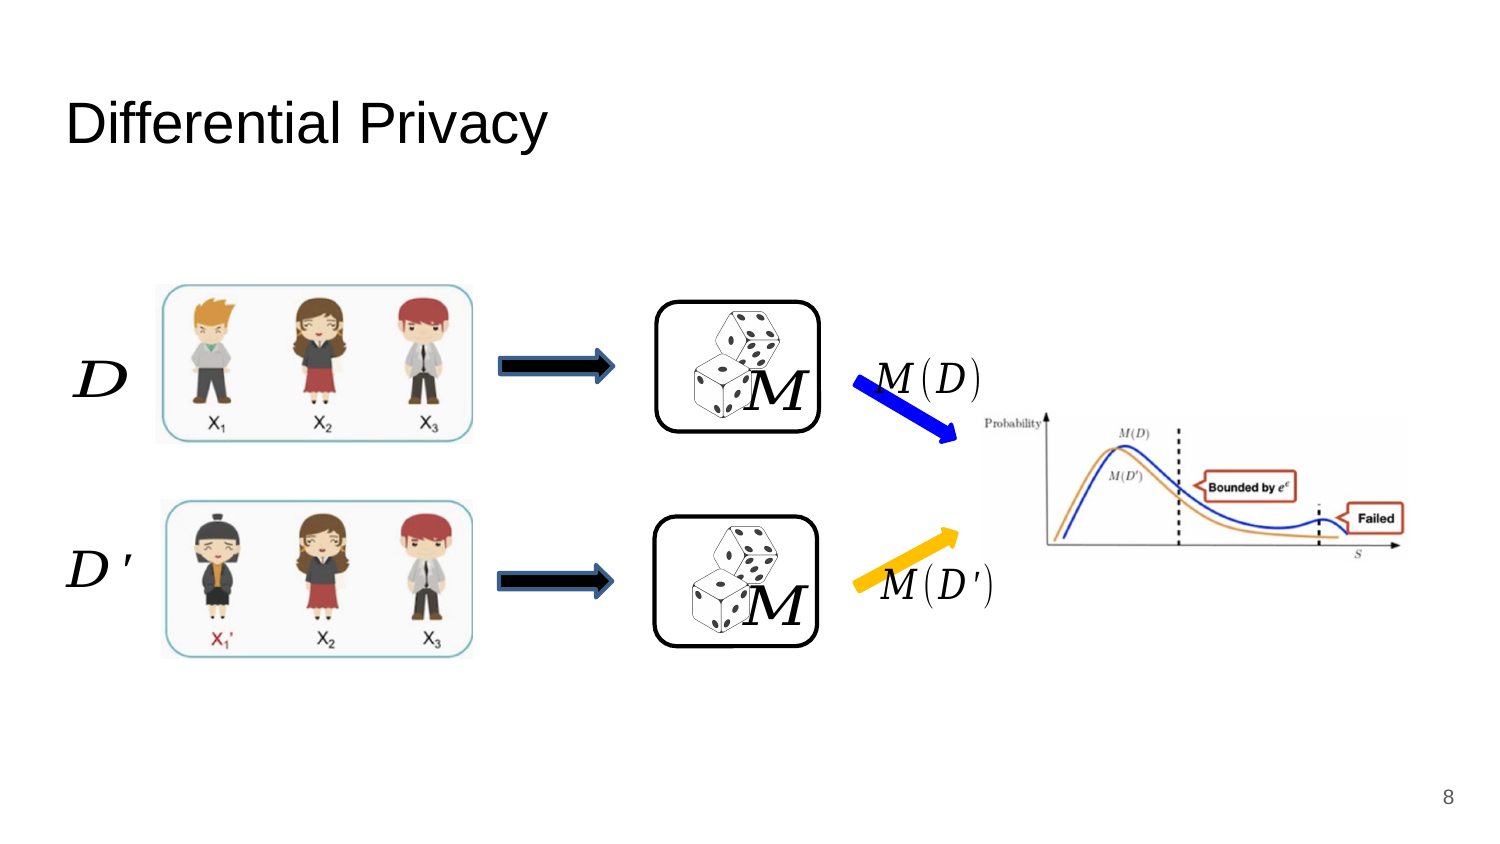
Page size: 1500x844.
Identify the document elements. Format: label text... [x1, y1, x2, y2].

slide_number 8 [1425, 783, 1473, 844]
title Differential Privacy [63, 82, 1117, 226]
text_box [62, 284, 1409, 659]
